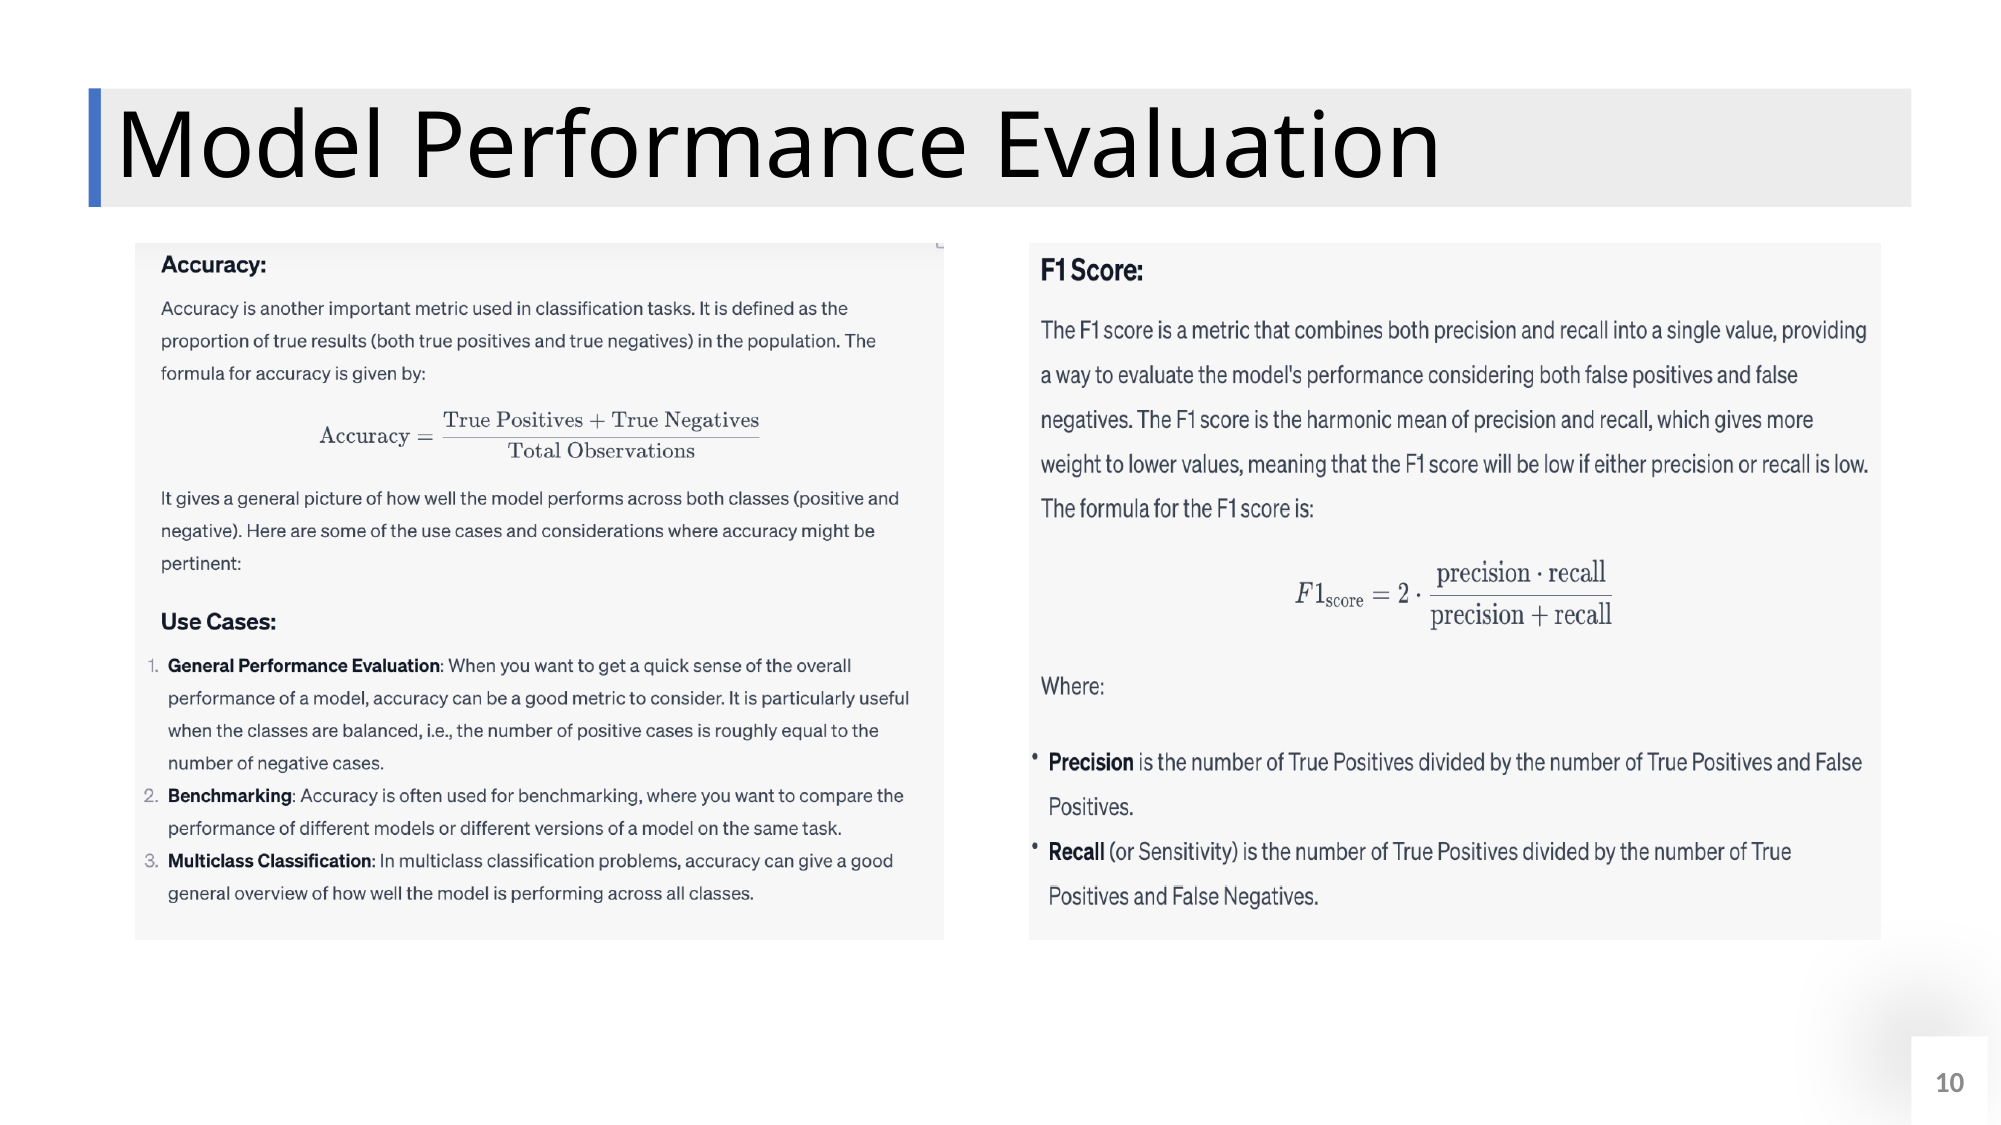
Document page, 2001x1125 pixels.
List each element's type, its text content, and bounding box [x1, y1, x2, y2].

picture [135, 243, 944, 940]
slide_number 10 [1911, 1036, 1988, 1125]
title Model Performance Evaluation [100, 88, 1912, 207]
picture [1029, 243, 1881, 940]
